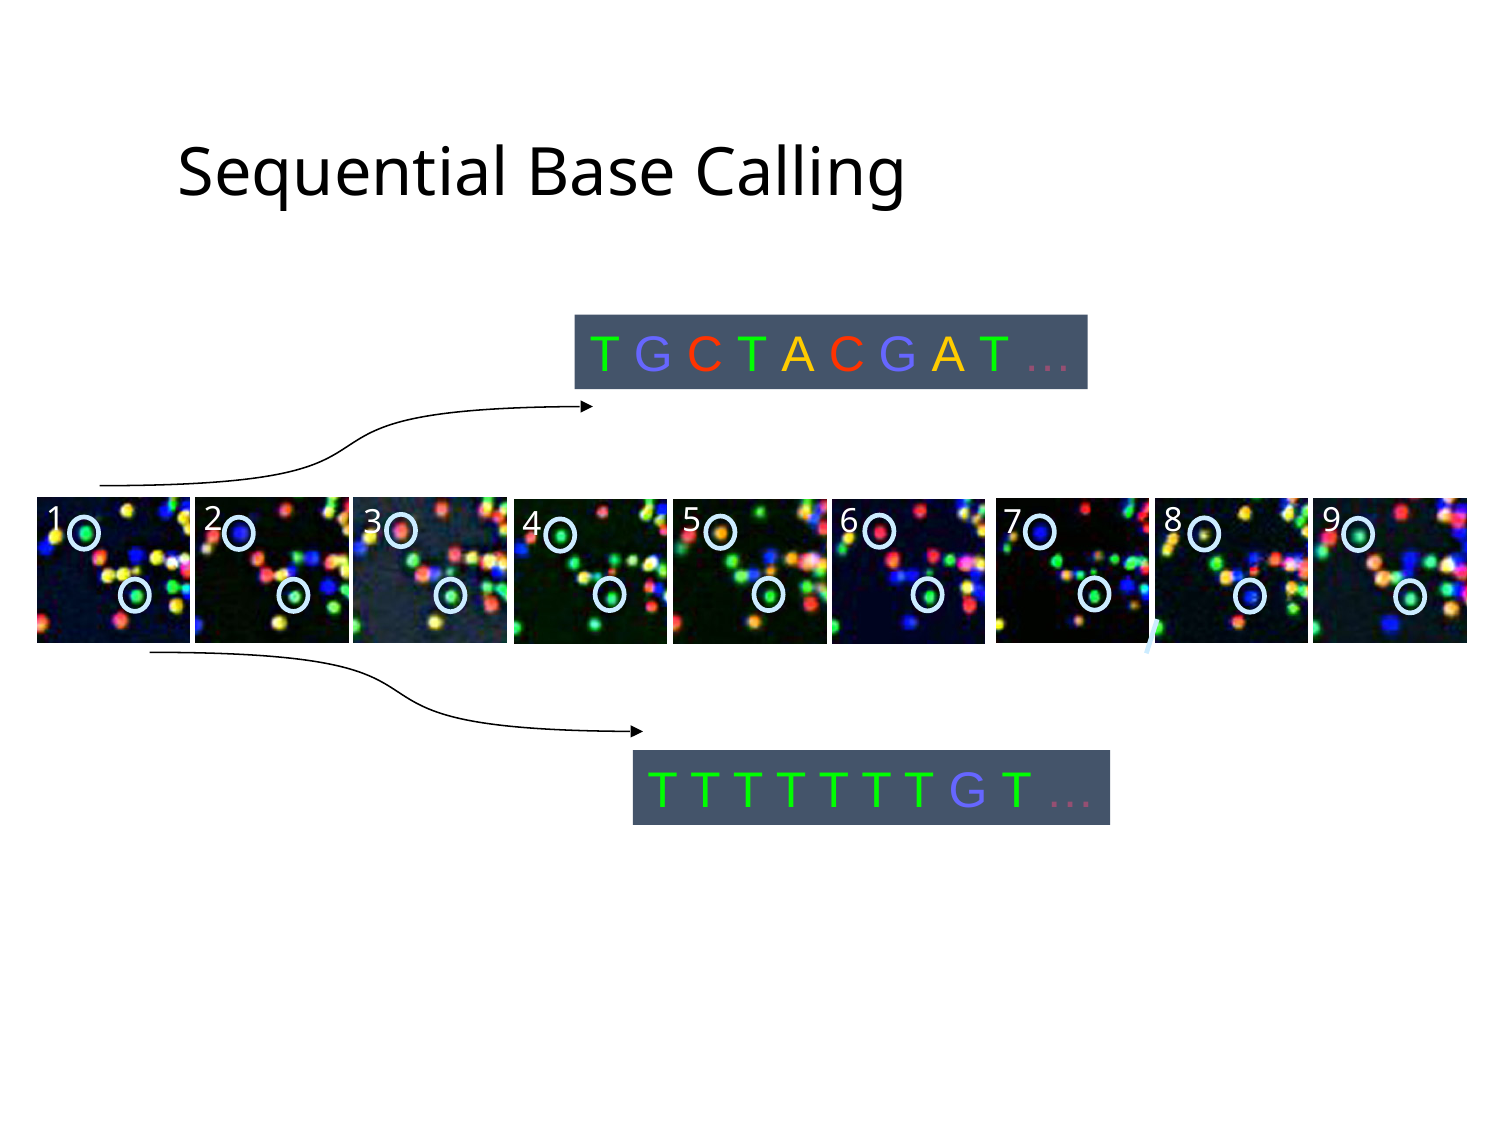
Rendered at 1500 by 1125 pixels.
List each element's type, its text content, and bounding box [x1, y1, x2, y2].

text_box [29, 314, 1467, 826]
title Sequential Base Calling [162, 105, 1336, 243]
